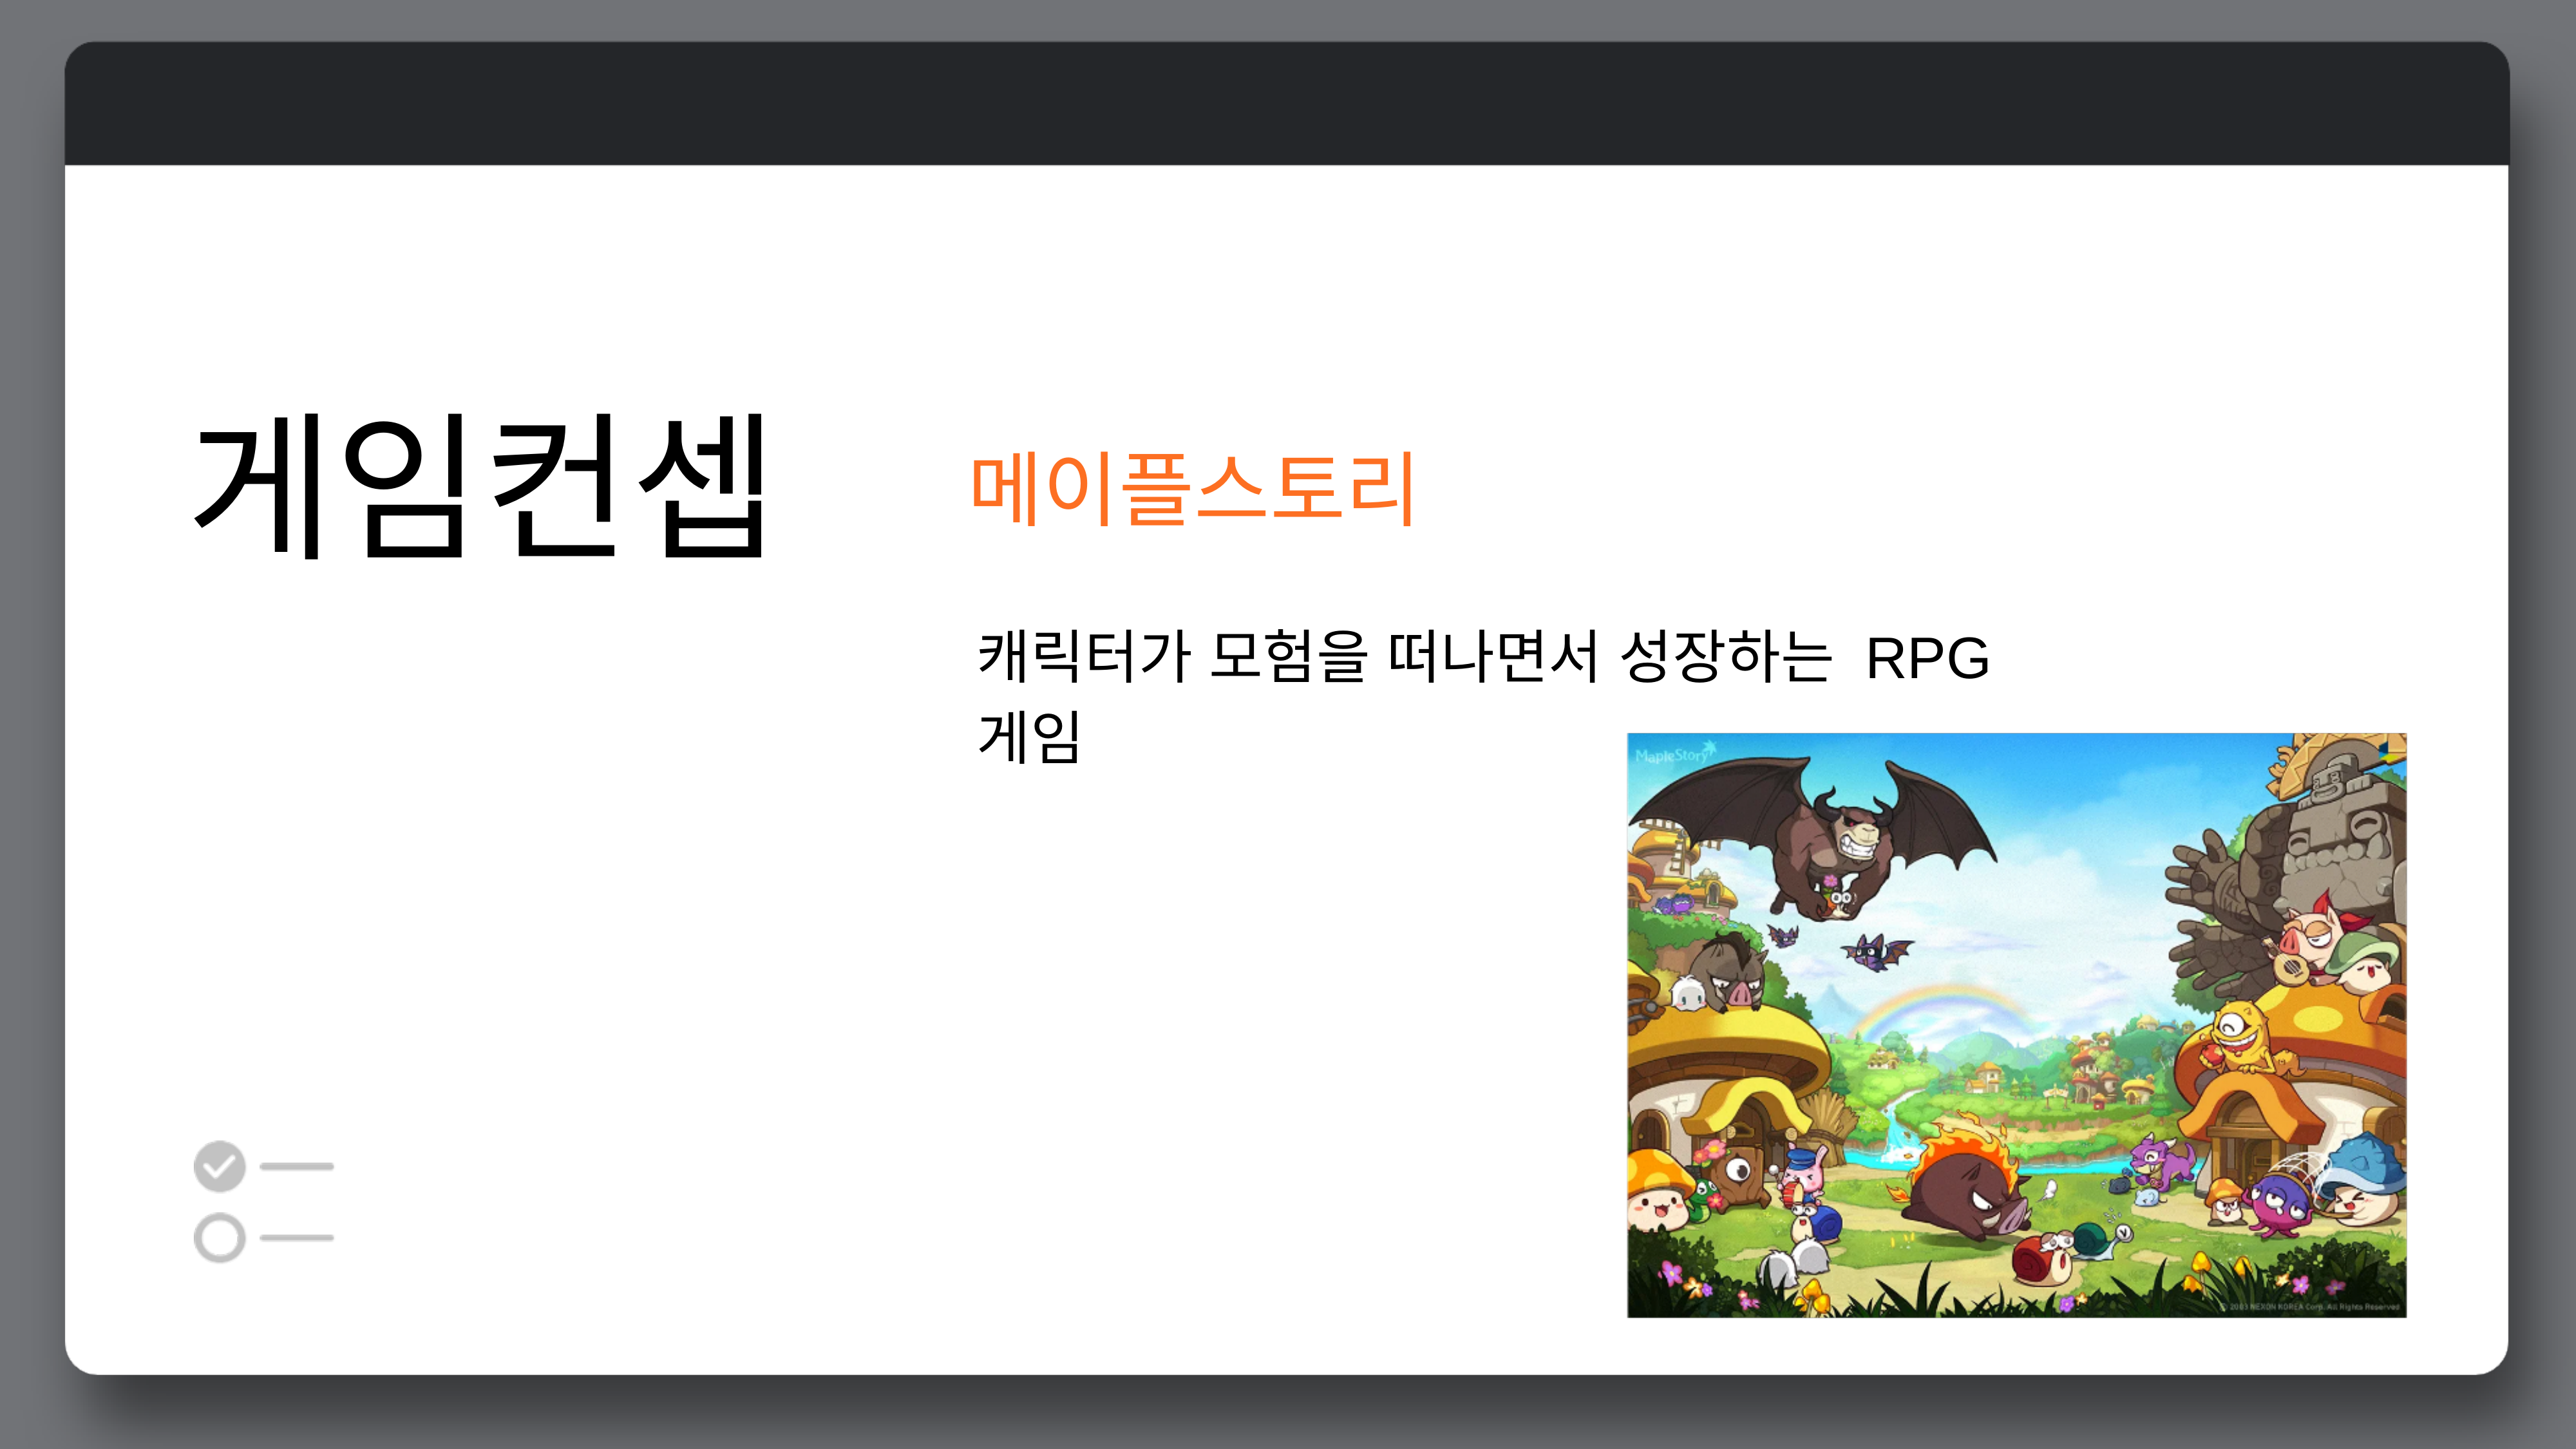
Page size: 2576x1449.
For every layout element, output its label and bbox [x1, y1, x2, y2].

picture [64, 40, 2512, 1377]
